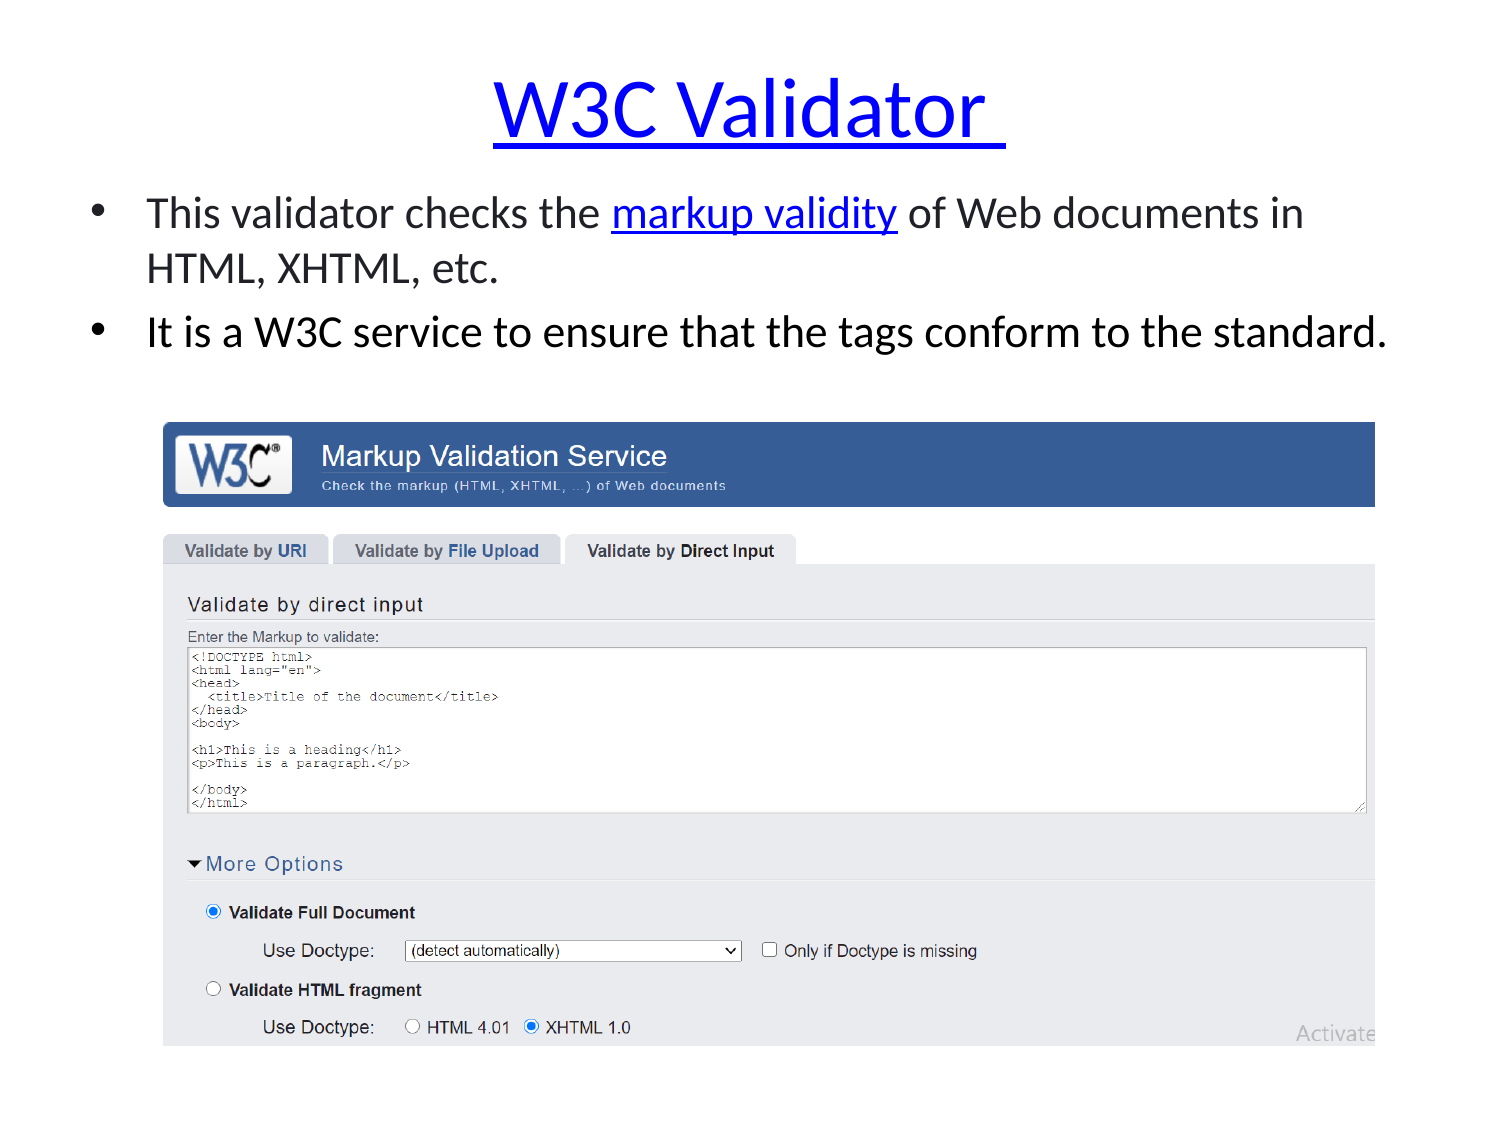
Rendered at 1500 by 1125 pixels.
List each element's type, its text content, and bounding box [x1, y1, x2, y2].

list This validator checks the markup validity of Web documents in HTML, XHTML, etc. It is a W3C service to ensure that the tags conform to the standard. [75, 174, 1425, 450]
title W3C Validator [75, 45, 1425, 163]
picture [162, 412, 1376, 1046]
